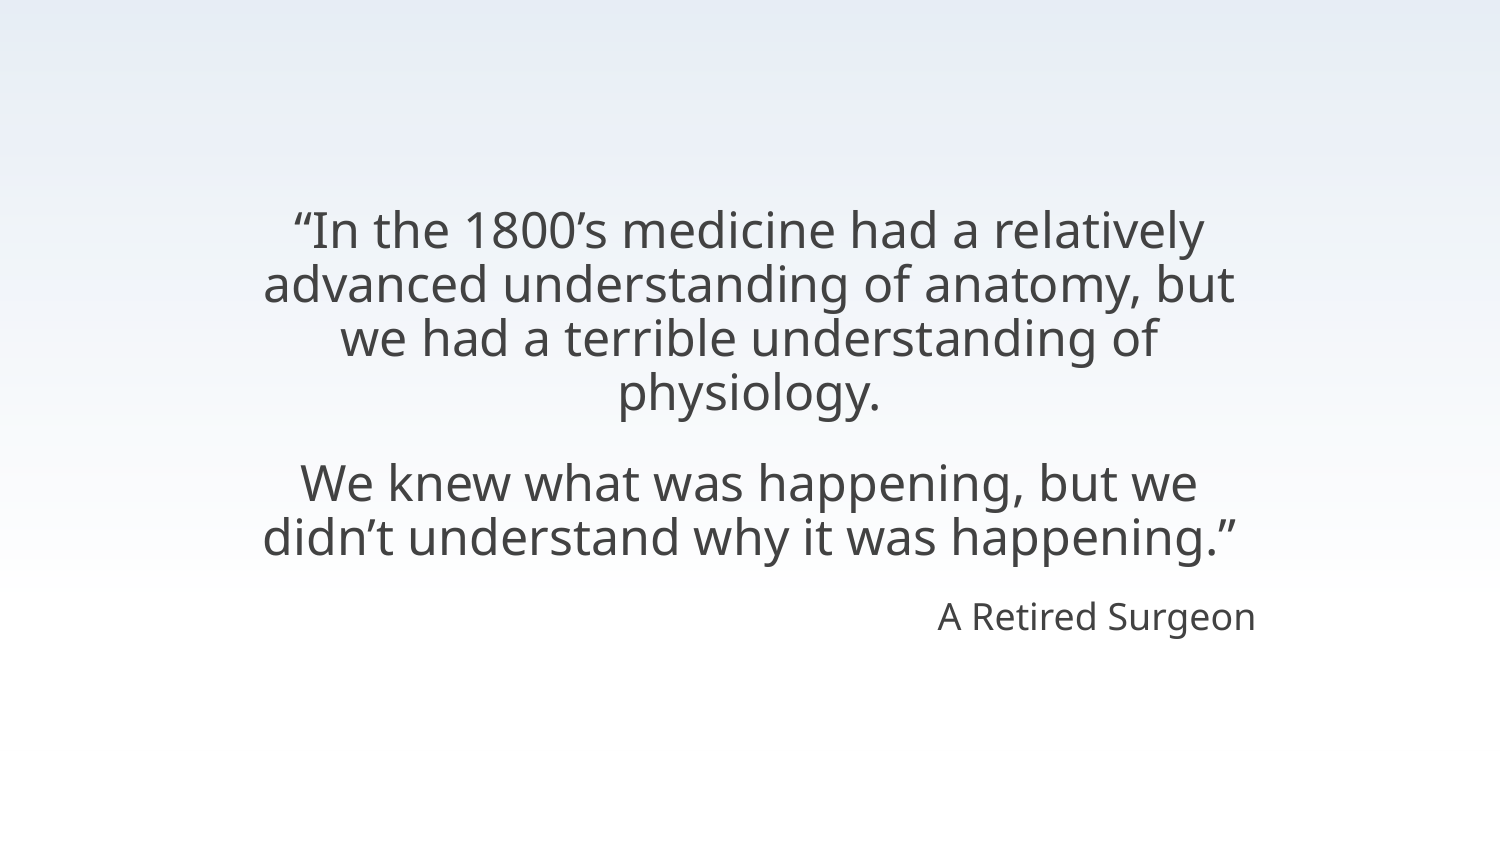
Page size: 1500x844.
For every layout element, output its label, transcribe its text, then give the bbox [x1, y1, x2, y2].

title “In the 1800’s medicine had a relatively advanced understanding of anatomy, but we had a terrible understanding of physiology. We knew what was happening, but we didn’t understand why it was happening.” A Retired Surgeon [237, 212, 1263, 632]
